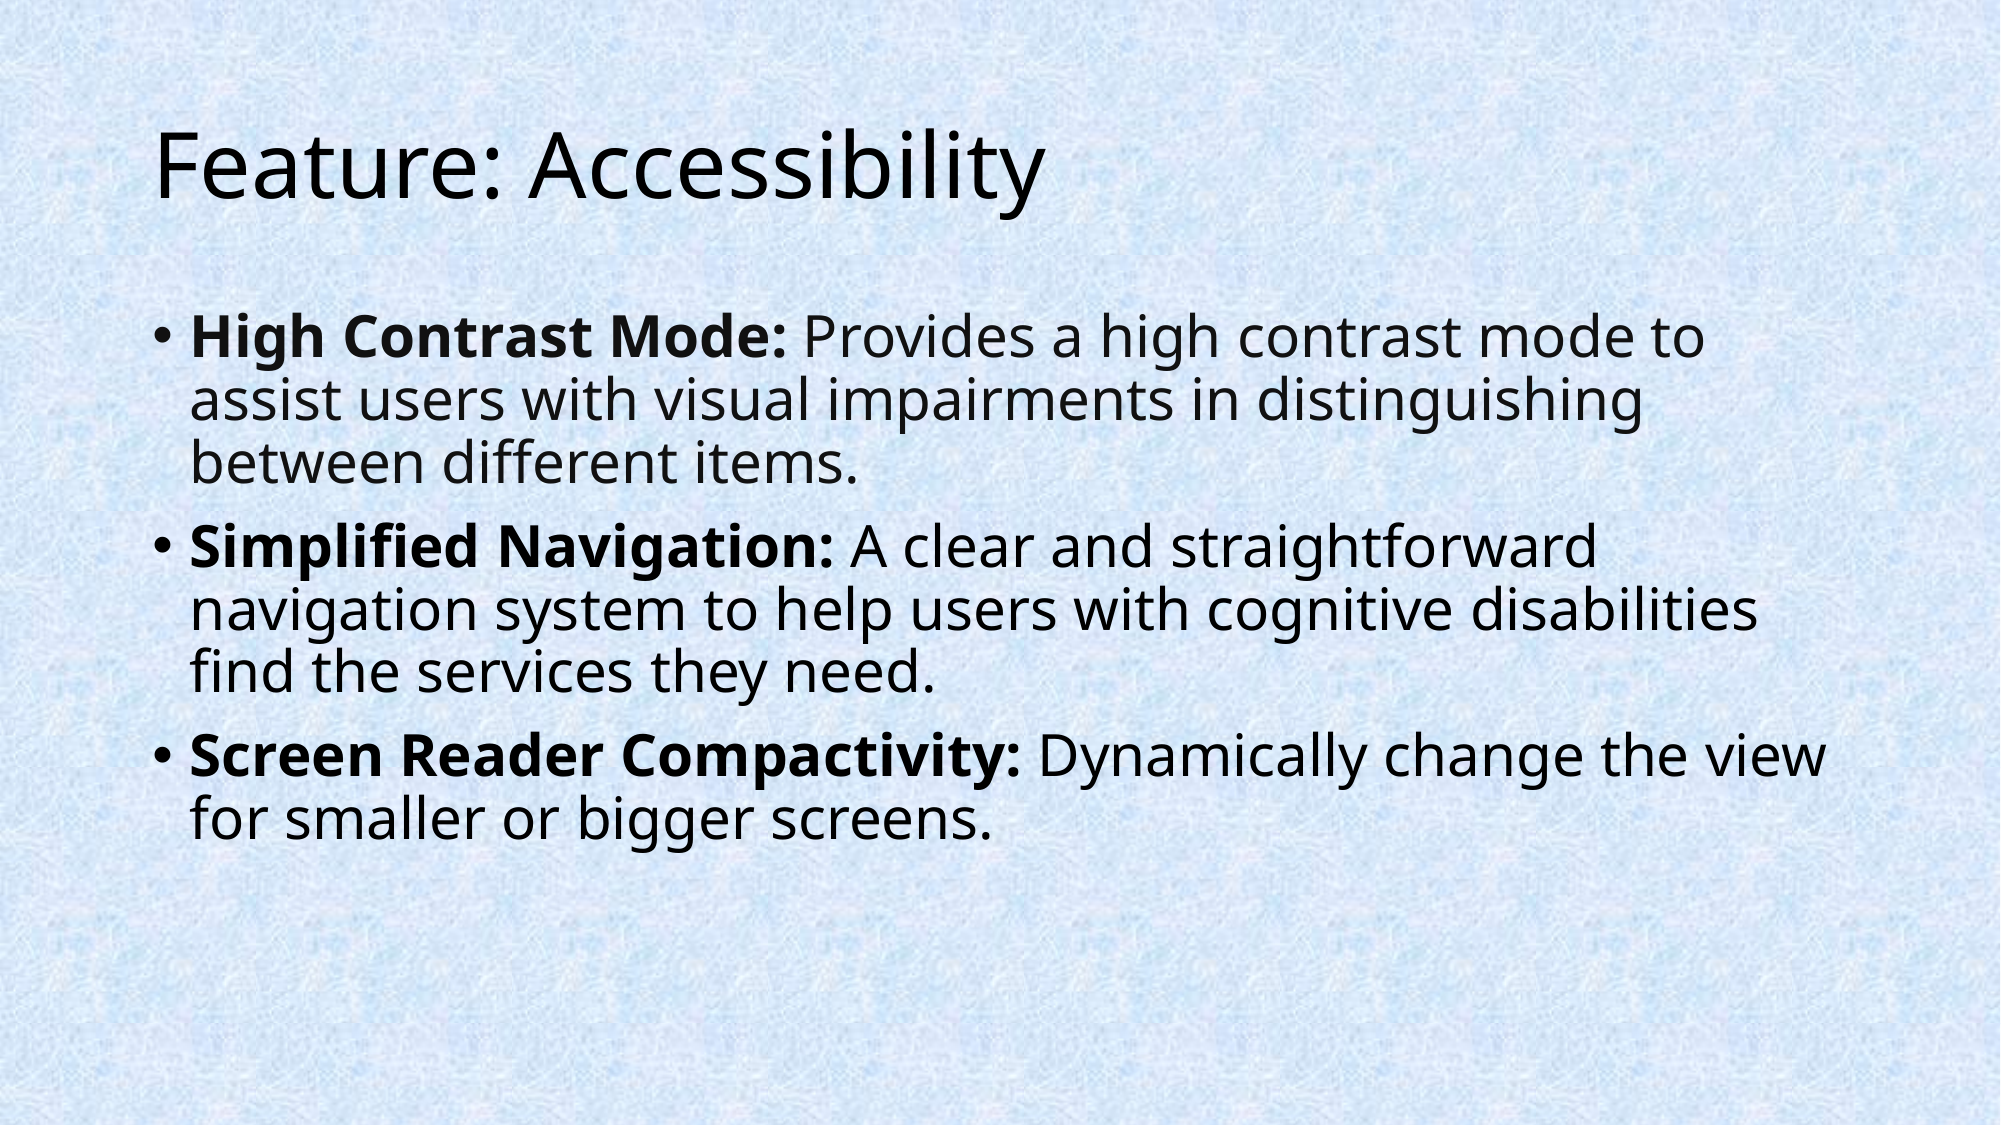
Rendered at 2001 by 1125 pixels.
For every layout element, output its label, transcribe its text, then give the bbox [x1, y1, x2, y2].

list High Contrast Mode: Provides a high contrast mode to assist users with visual impairments in distinguishing between different items. Simplified Navigation: A clear and straightforward navigation system to help users with cognitive disabilities find the services they need. Screen Reader Compactivity: Dynamically change the view for smaller or bigger screens. [137, 299, 1863, 1014]
title Feature: Accessibility [137, 59, 1863, 278]
picture [0, 0, 2001, 1125]
